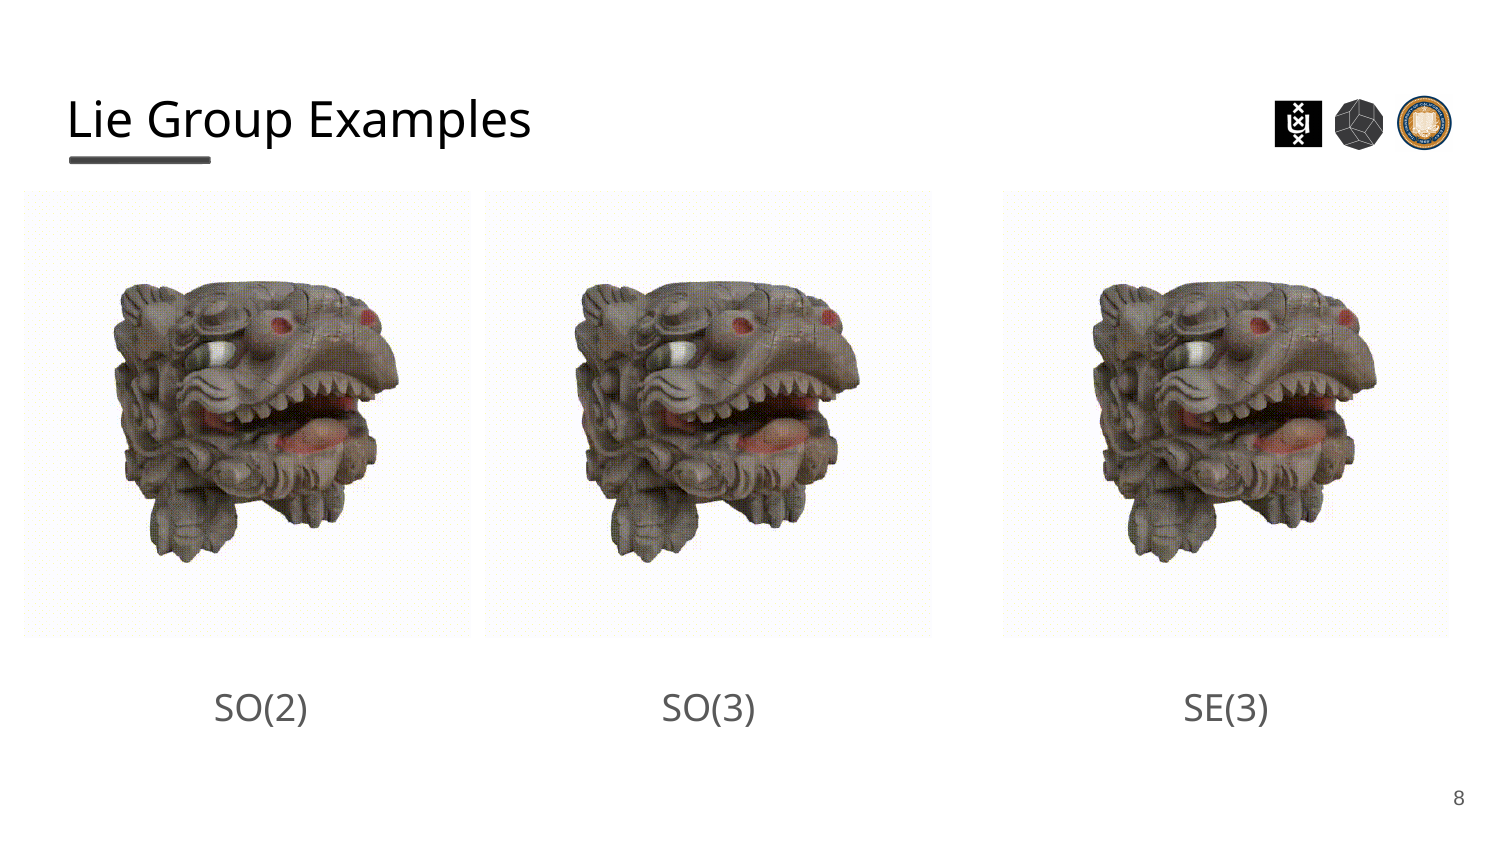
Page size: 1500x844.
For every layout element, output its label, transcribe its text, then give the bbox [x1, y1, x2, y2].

picture [1395, 94, 1453, 152]
title Lie Group Examples [51, 72, 1201, 167]
list SE(3) [1003, 662, 1449, 750]
slide_number ‹#› [1389, 764, 1480, 830]
picture [485, 191, 932, 638]
picture [1274, 100, 1323, 148]
picture [1003, 191, 1450, 638]
picture [24, 191, 471, 638]
list SO(2) [51, 662, 471, 750]
picture [1335, 99, 1383, 150]
list SO(3) [485, 662, 932, 750]
